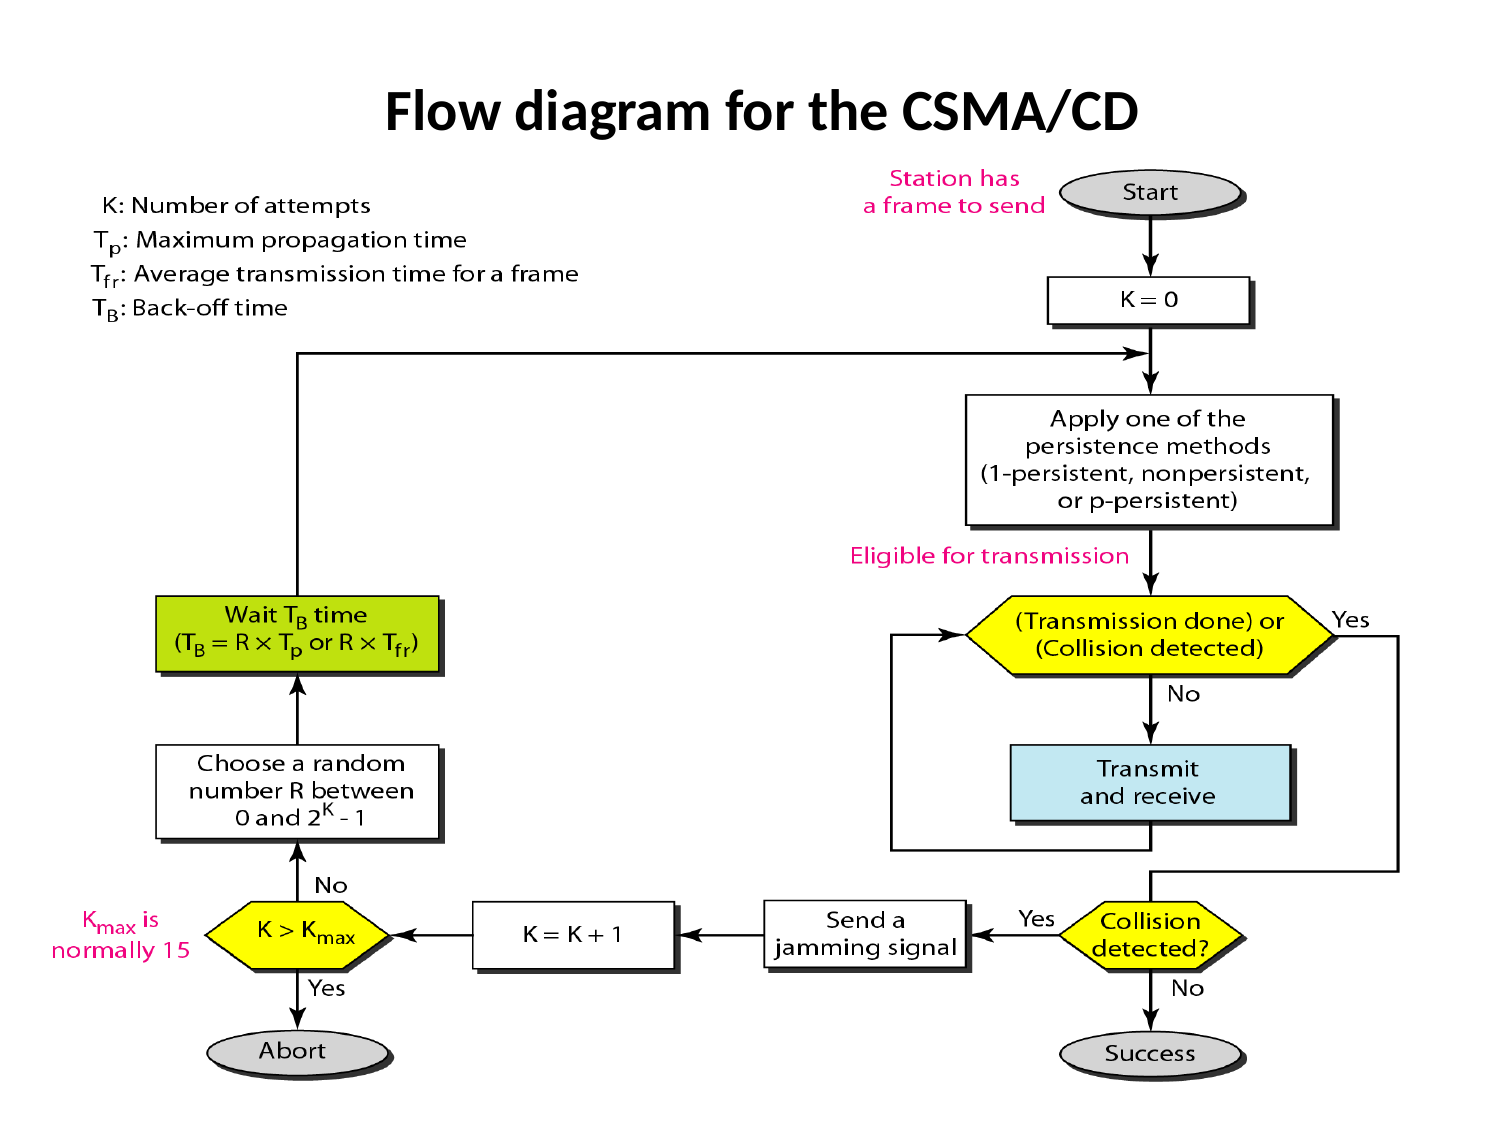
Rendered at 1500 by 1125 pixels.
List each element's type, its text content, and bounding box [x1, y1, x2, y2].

text_box Flow diagram for the CSMA/CD [137, 65, 1388, 150]
picture [49, 165, 1401, 1082]
